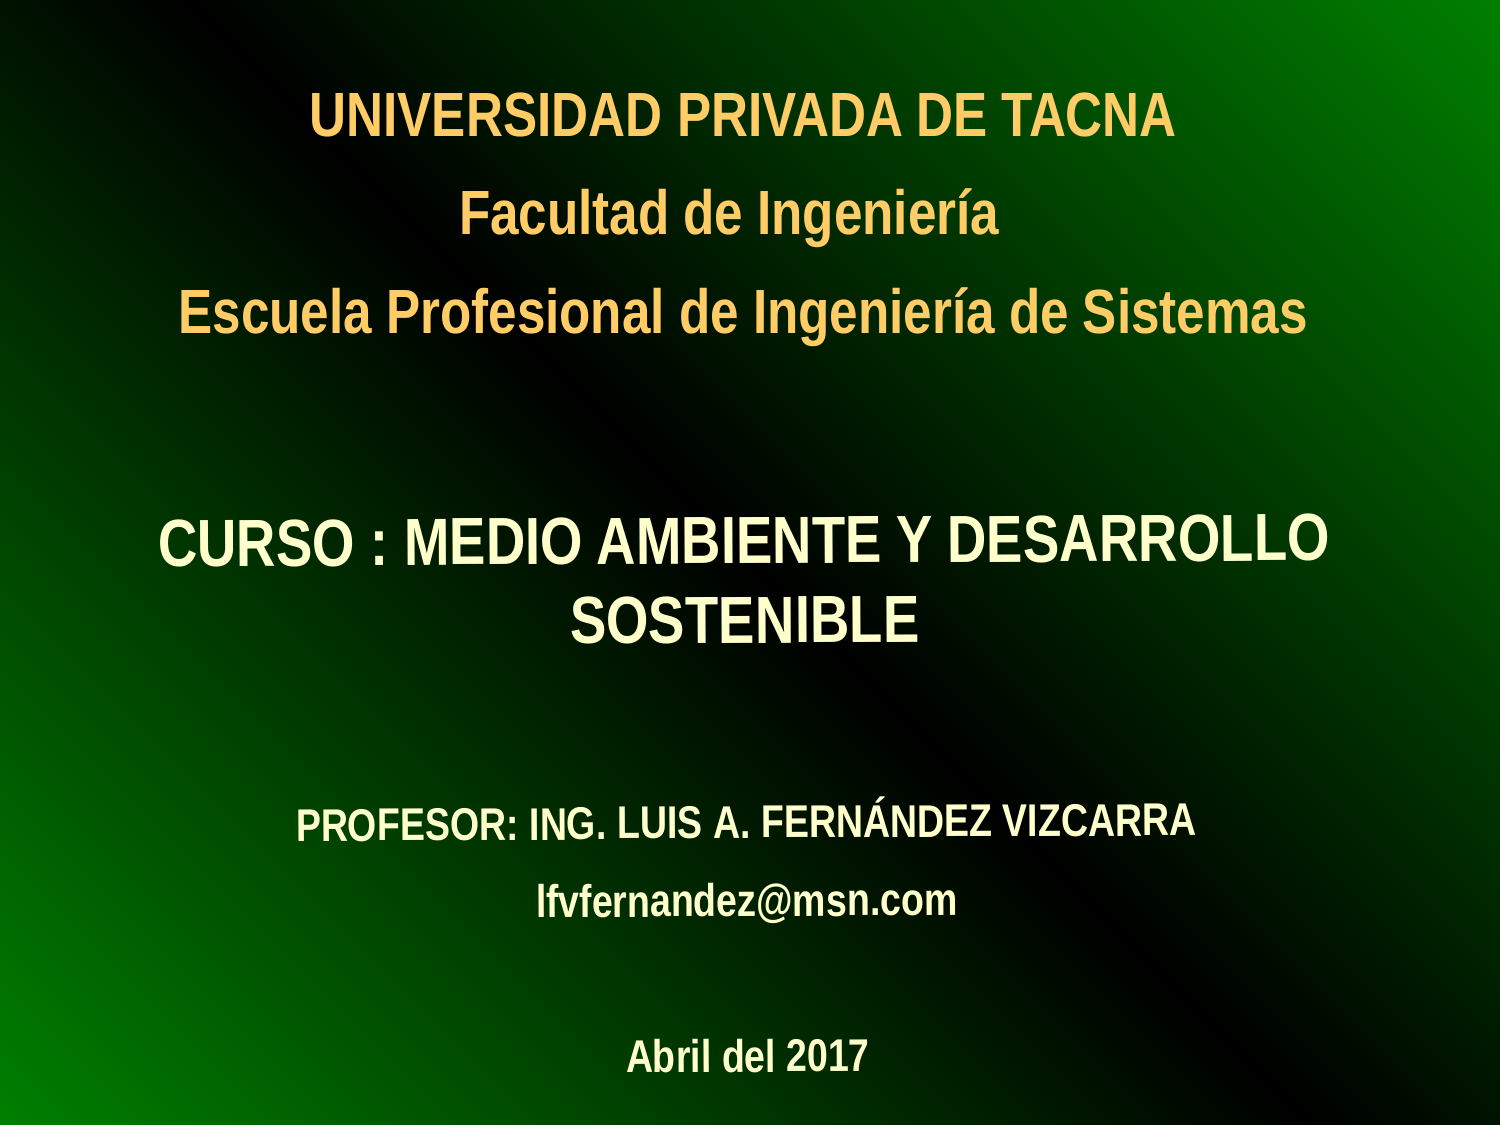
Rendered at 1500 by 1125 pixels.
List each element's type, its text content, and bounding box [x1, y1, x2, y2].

text_box UNIVERSIDAD PRIVADA DE TACNA Facultad de Ingeniería Escuela Profesional de Ingeniería de Sistemas [74, 74, 1413, 355]
text_box CURSO : MEDIO AMBIENTE Y DESARROLLO SOSTENIBLE PROFESOR: ING. LUIS A. FERNÁNDEZ VIZCARRA lfvfernandez@msn.com Abril del 2017 [111, 484, 1381, 1093]
